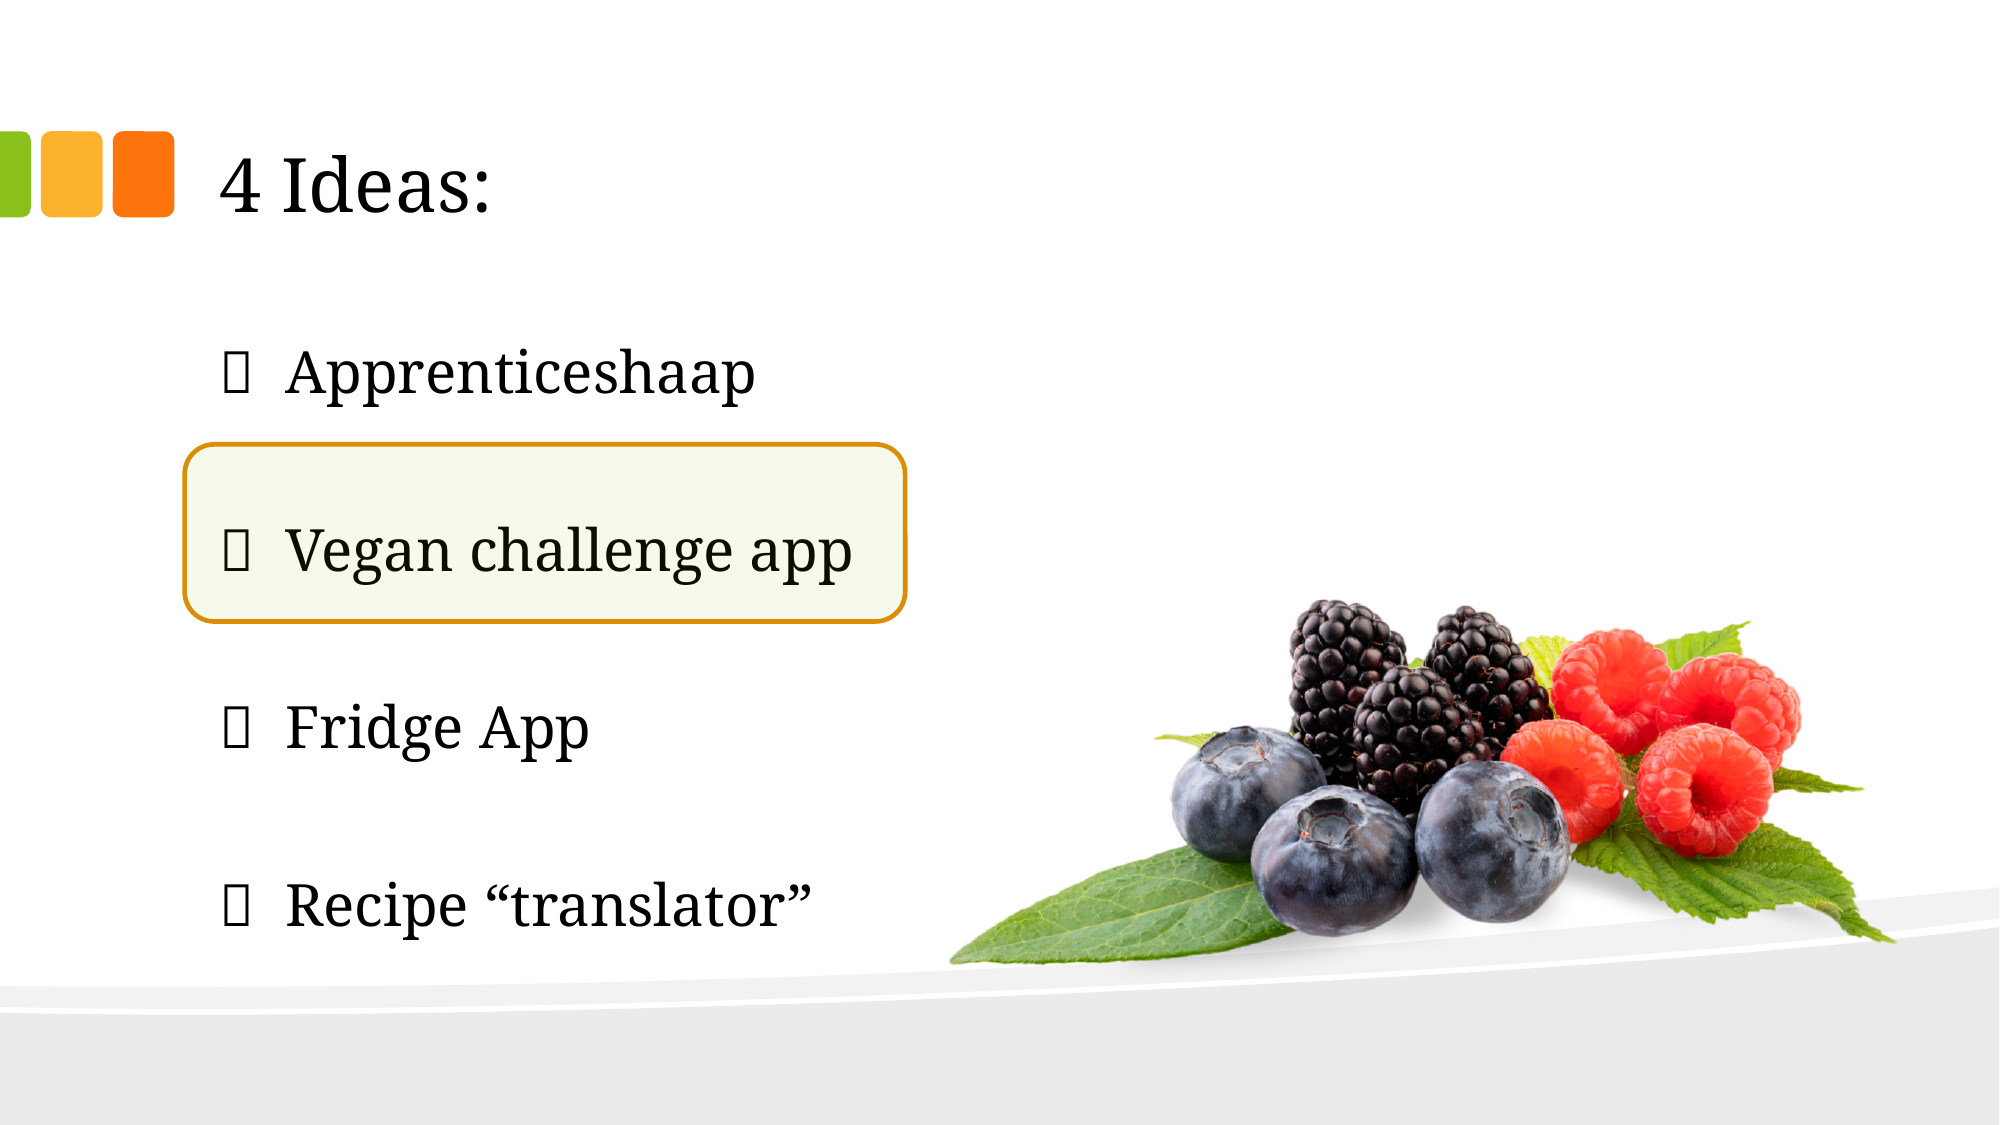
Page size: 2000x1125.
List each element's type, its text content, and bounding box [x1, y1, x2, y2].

text_box [183, 443, 907, 623]
picture [907, 528, 1898, 1072]
title 4 Ideas: [199, 24, 1800, 238]
list 🐏 Apprenticeshaap 🌱 Vegan challenge app 🐧 Fridge App 🦉 Recipe “translator” [199, 255, 1296, 957]
